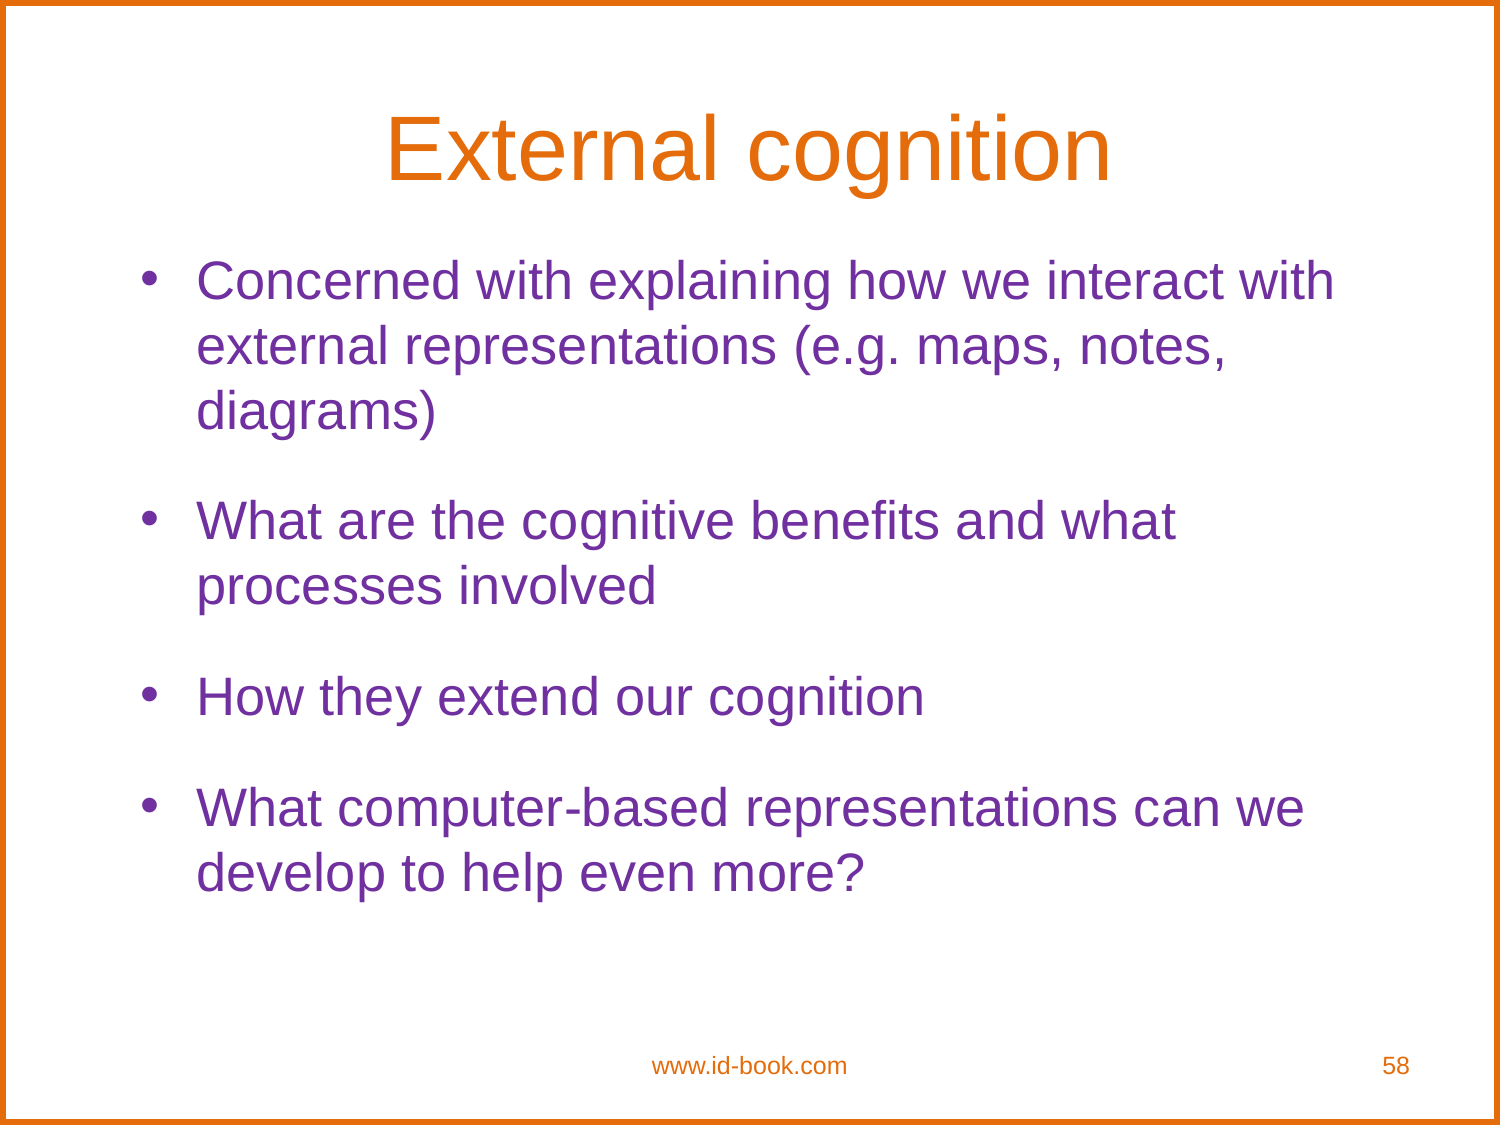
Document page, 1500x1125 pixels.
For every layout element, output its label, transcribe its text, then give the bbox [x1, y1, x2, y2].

title External cognition [112, 50, 1388, 238]
slide_number 58 [1074, 1042, 1425, 1103]
list Concerned with explaining how we interact with external representations (e.g. maps, notes, diagrams) What are the cognitive benefits and what processes involved How they extend our cognition What computer-based representations can we develop to help even more? [125, 237, 1400, 1050]
footer www.id-book.com [512, 1042, 988, 1103]
